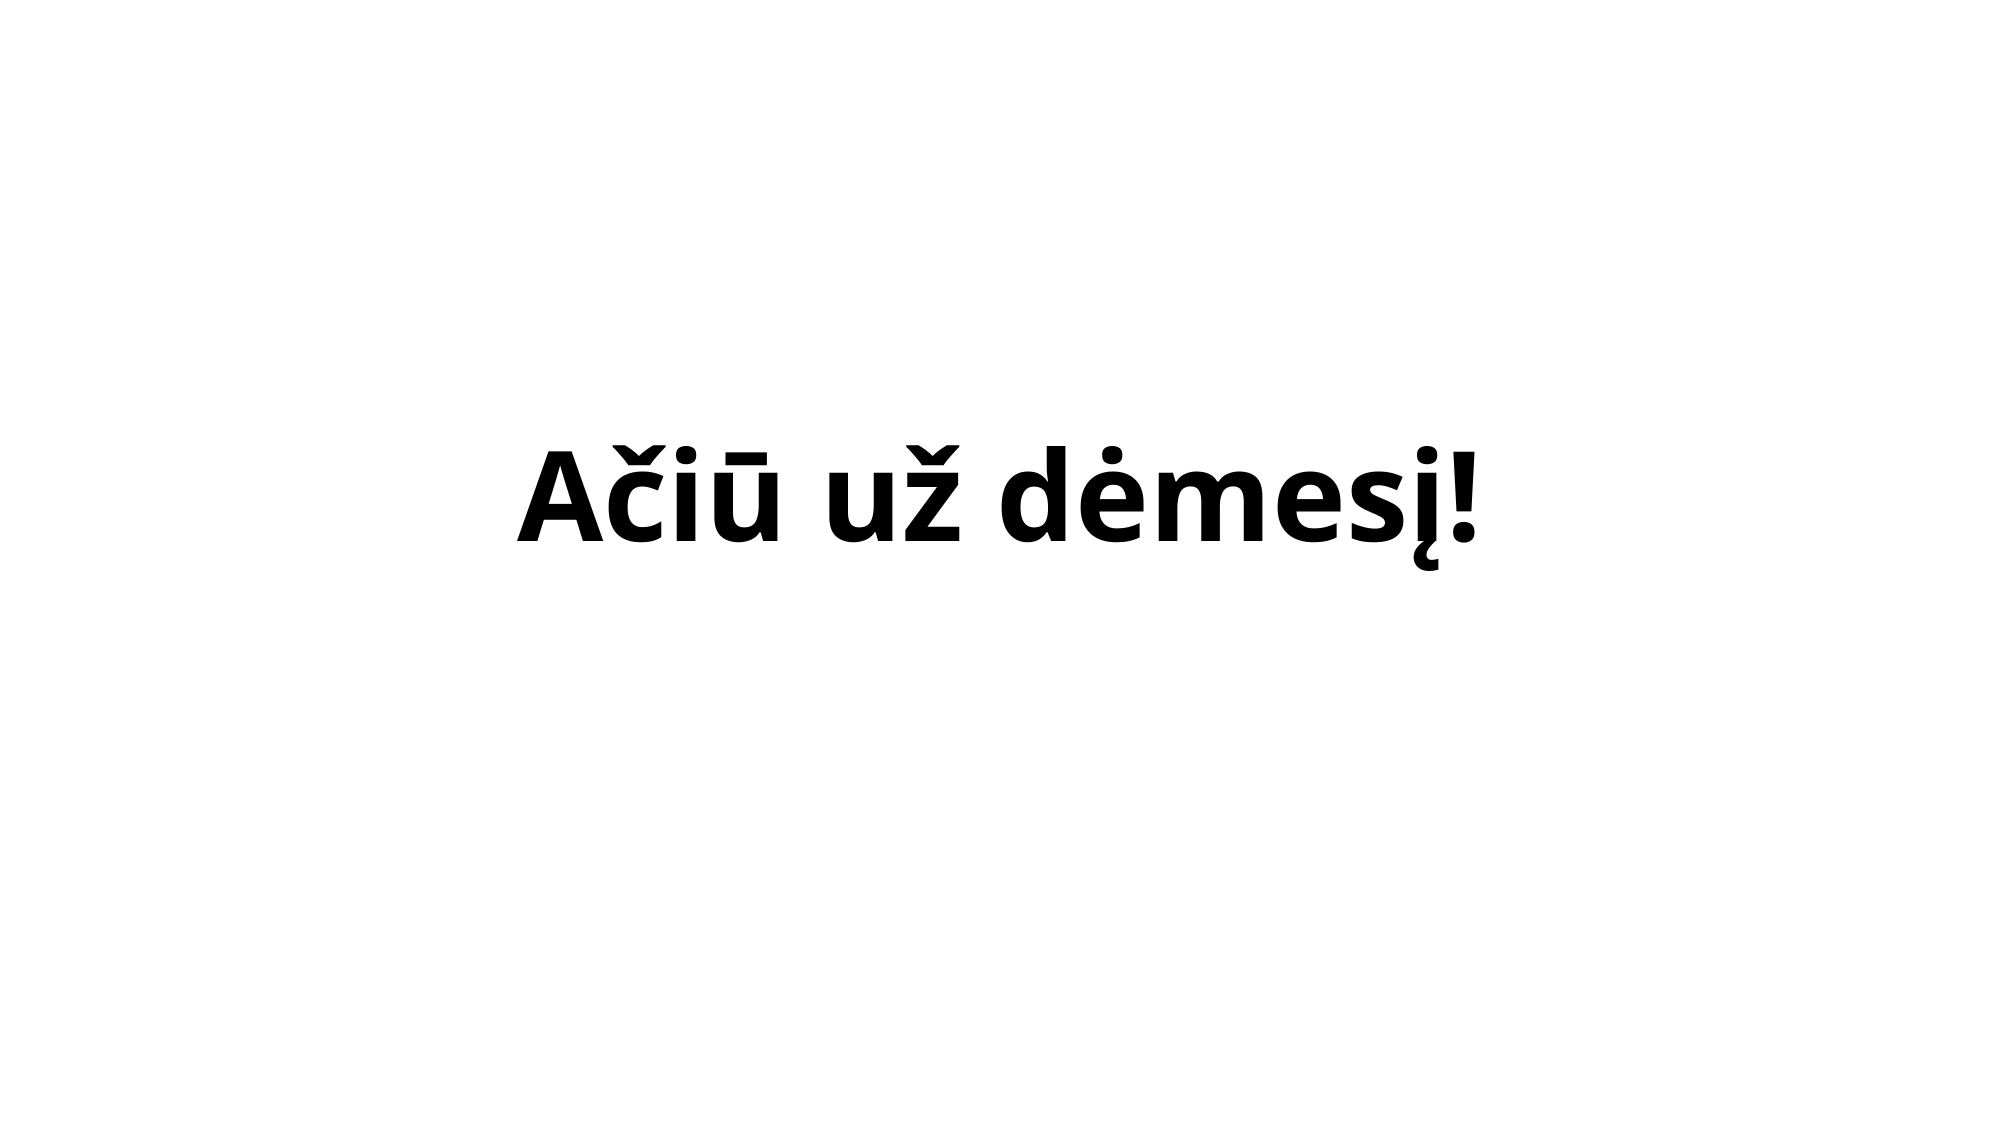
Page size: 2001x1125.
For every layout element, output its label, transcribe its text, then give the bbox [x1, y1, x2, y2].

title Ačiū už dėmesį! [249, 184, 1750, 576]
